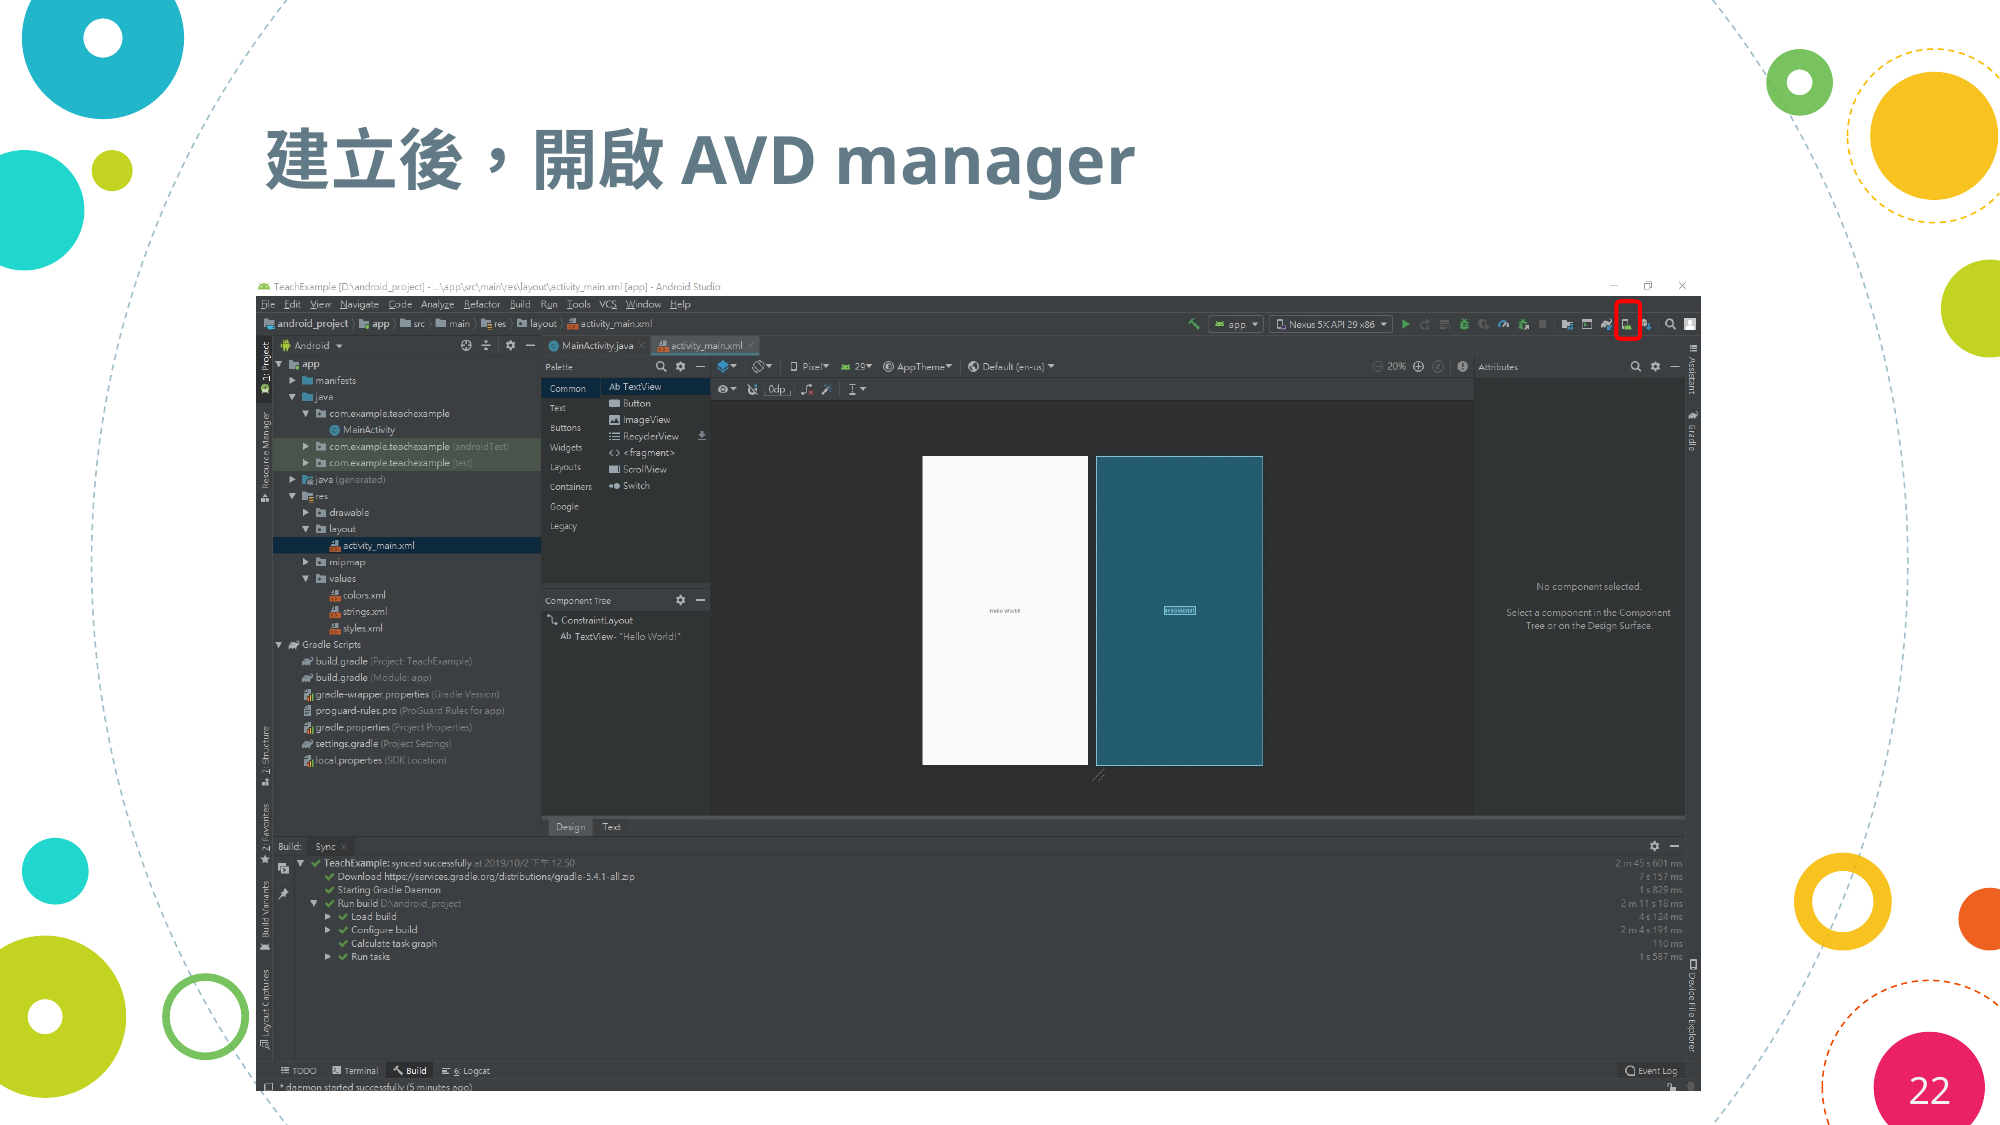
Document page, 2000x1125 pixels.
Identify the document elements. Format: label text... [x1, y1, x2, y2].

slide_number 22 [1885, 1060, 1975, 1125]
title 建立後，開啟AVD manager [249, 45, 1750, 213]
picture [256, 278, 1701, 1091]
